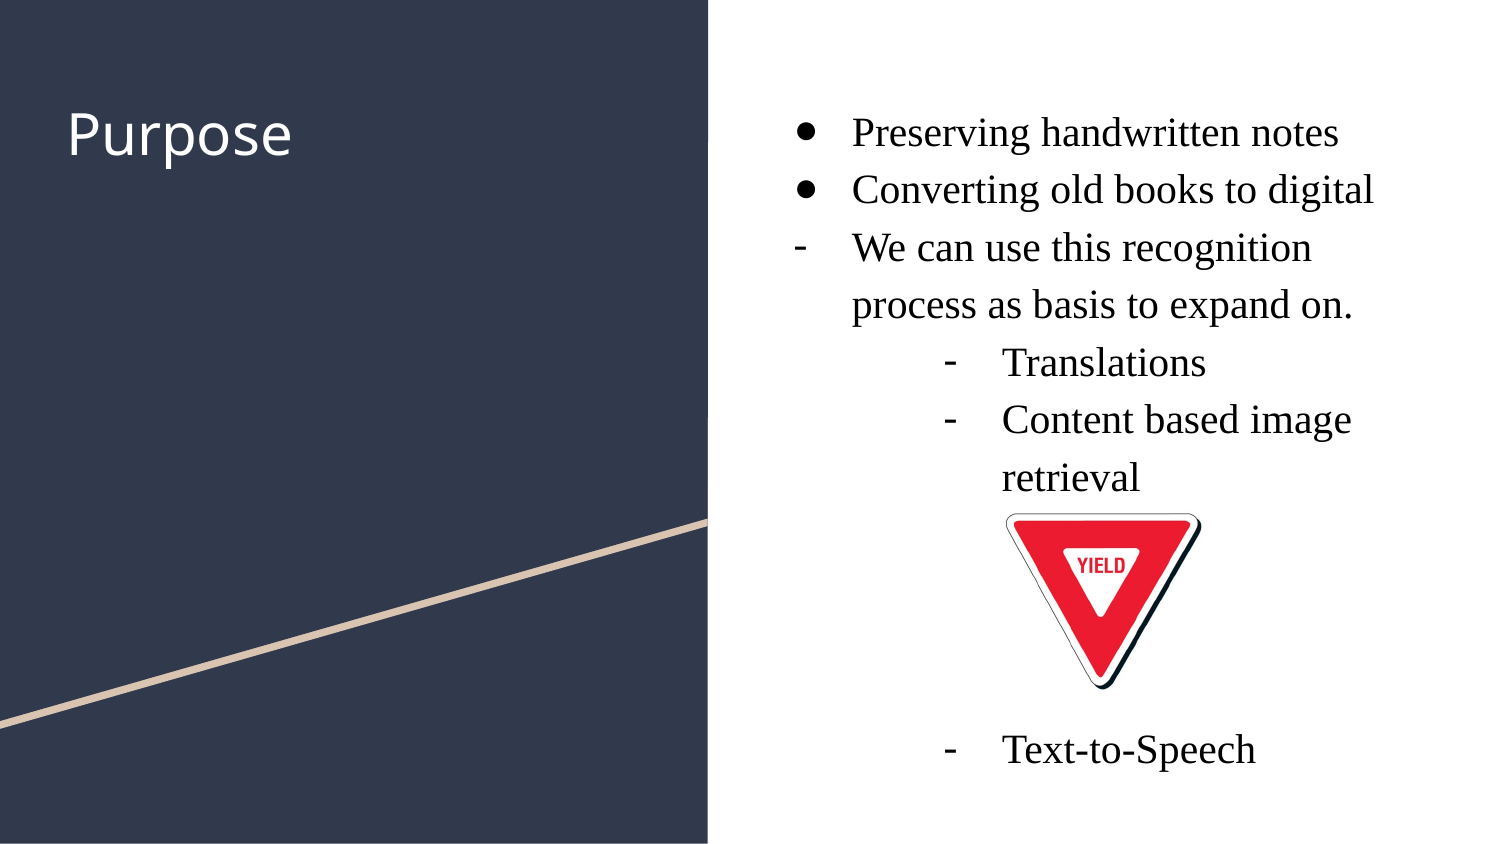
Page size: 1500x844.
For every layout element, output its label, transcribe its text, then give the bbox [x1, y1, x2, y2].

list Preserving handwritten notes Converting old books to digital We can use this recognition process as basis to expand on. Translations Content based image retrieval Text-to-Speech [761, 82, 1446, 791]
picture [1005, 502, 1202, 699]
title Purpose [51, 82, 660, 208]
